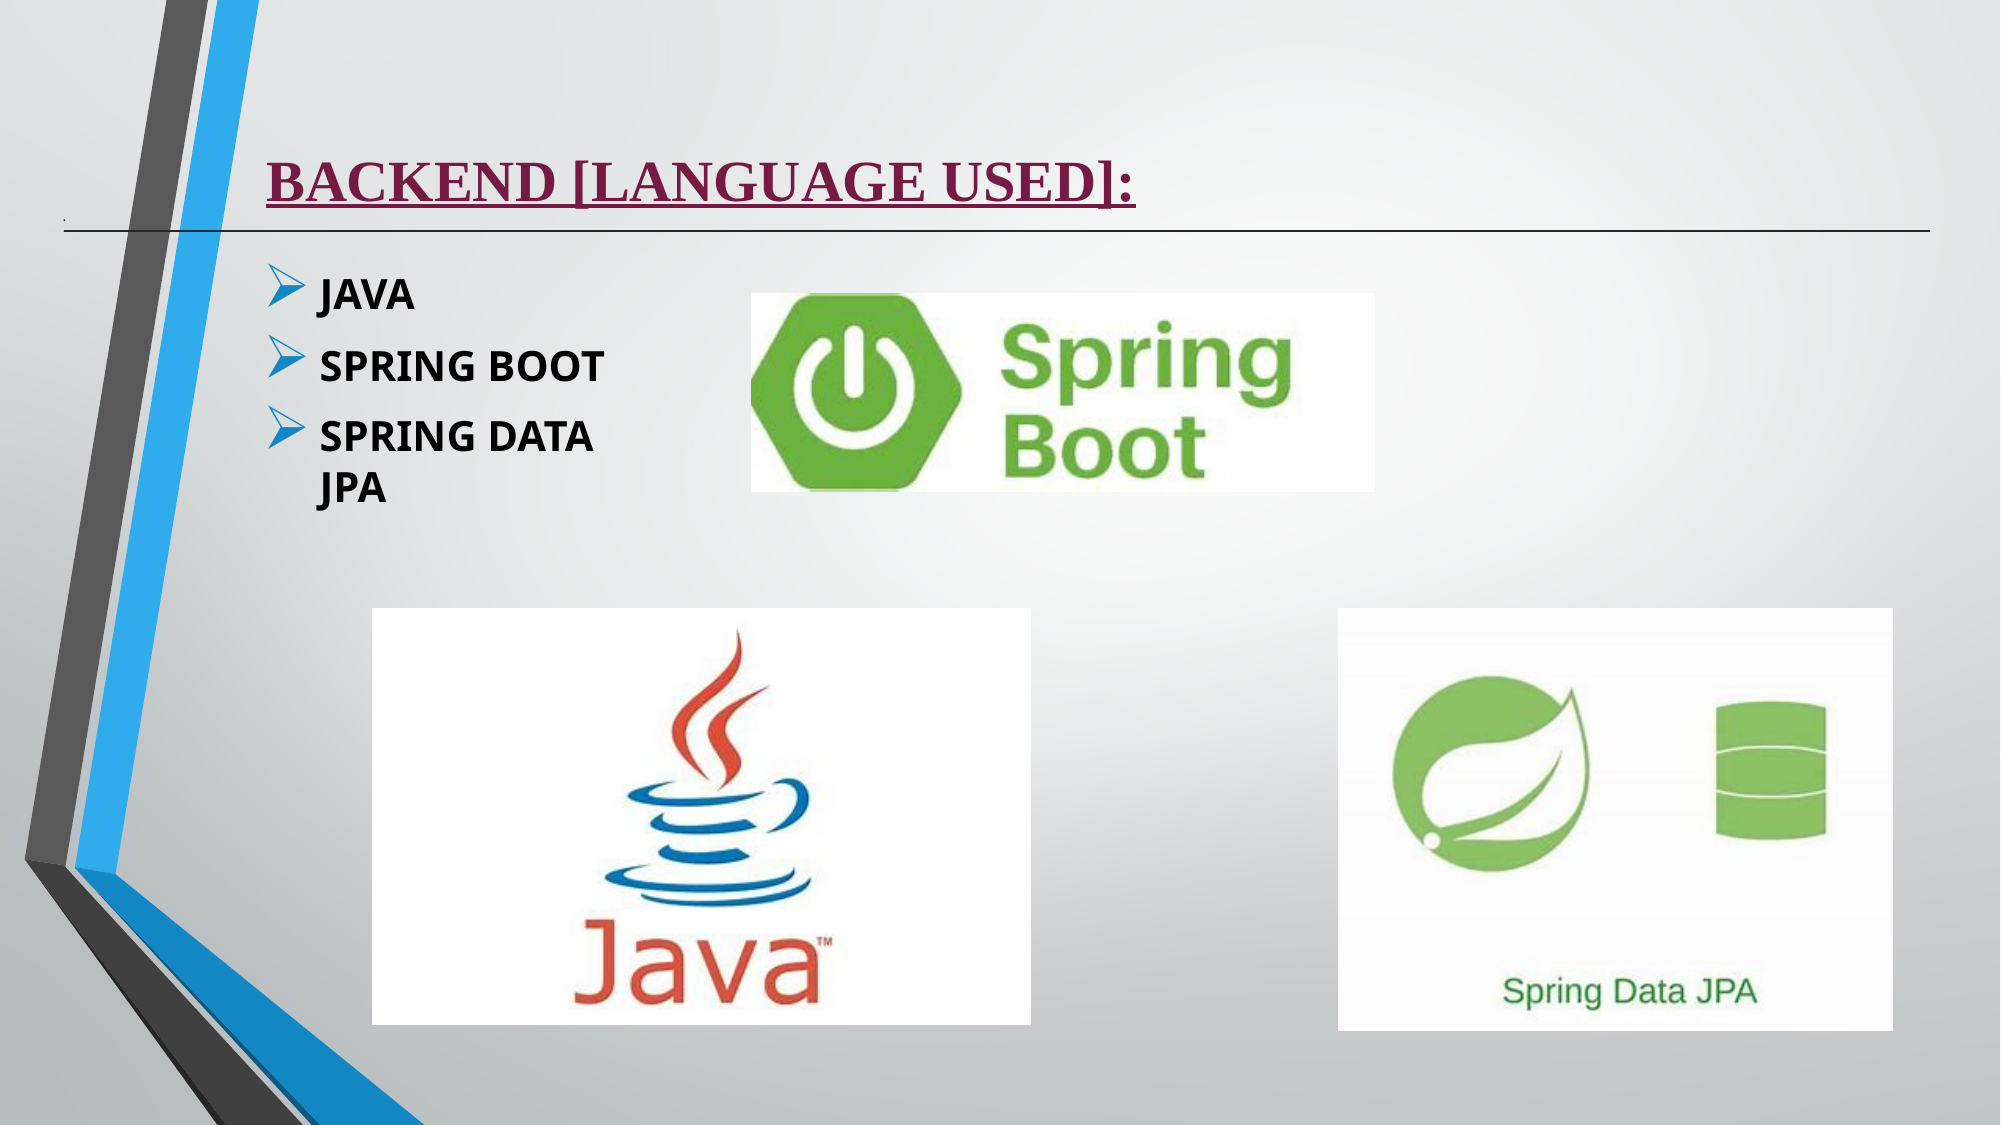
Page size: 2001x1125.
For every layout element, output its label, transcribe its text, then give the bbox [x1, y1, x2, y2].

picture [1338, 608, 1894, 1032]
picture [751, 293, 1375, 492]
title Backend [language used]: [266, 111, 1604, 221]
list JAVA SPRING BOOT SPRING DATA JPA [263, 260, 661, 606]
picture [372, 608, 1031, 1025]
